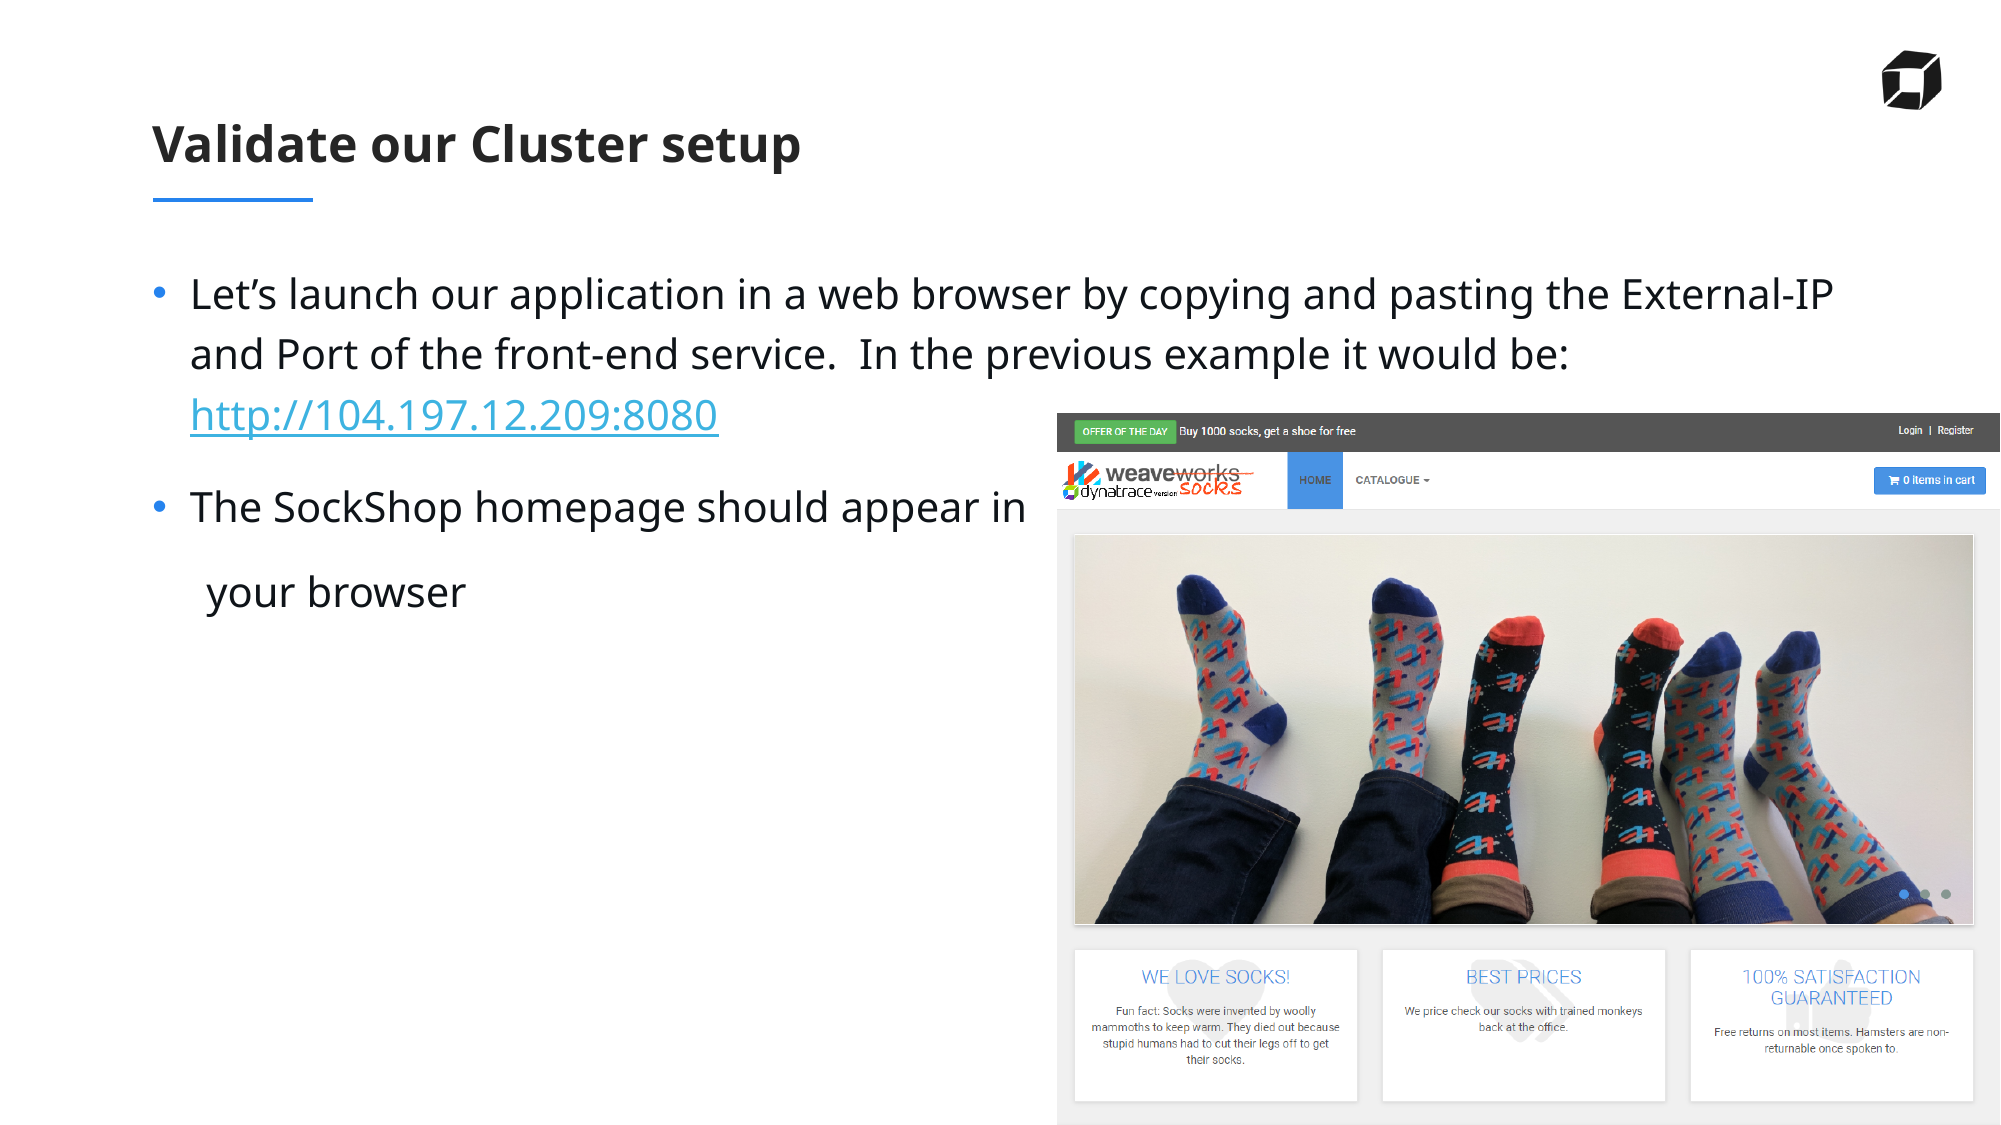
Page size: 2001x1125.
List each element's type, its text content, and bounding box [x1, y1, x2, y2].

picture [1057, 413, 2000, 1125]
list Let’s launch our application in a web browser by copying and pasting the External-IP and Port of the front-end service. In the previous example it would be: http://104.197.12.209:8080 The SockShop homepage should appear in your browser [137, 249, 1863, 1014]
title Validate our Cluster setup [137, 59, 1863, 181]
picture [1881, 50, 1942, 110]
